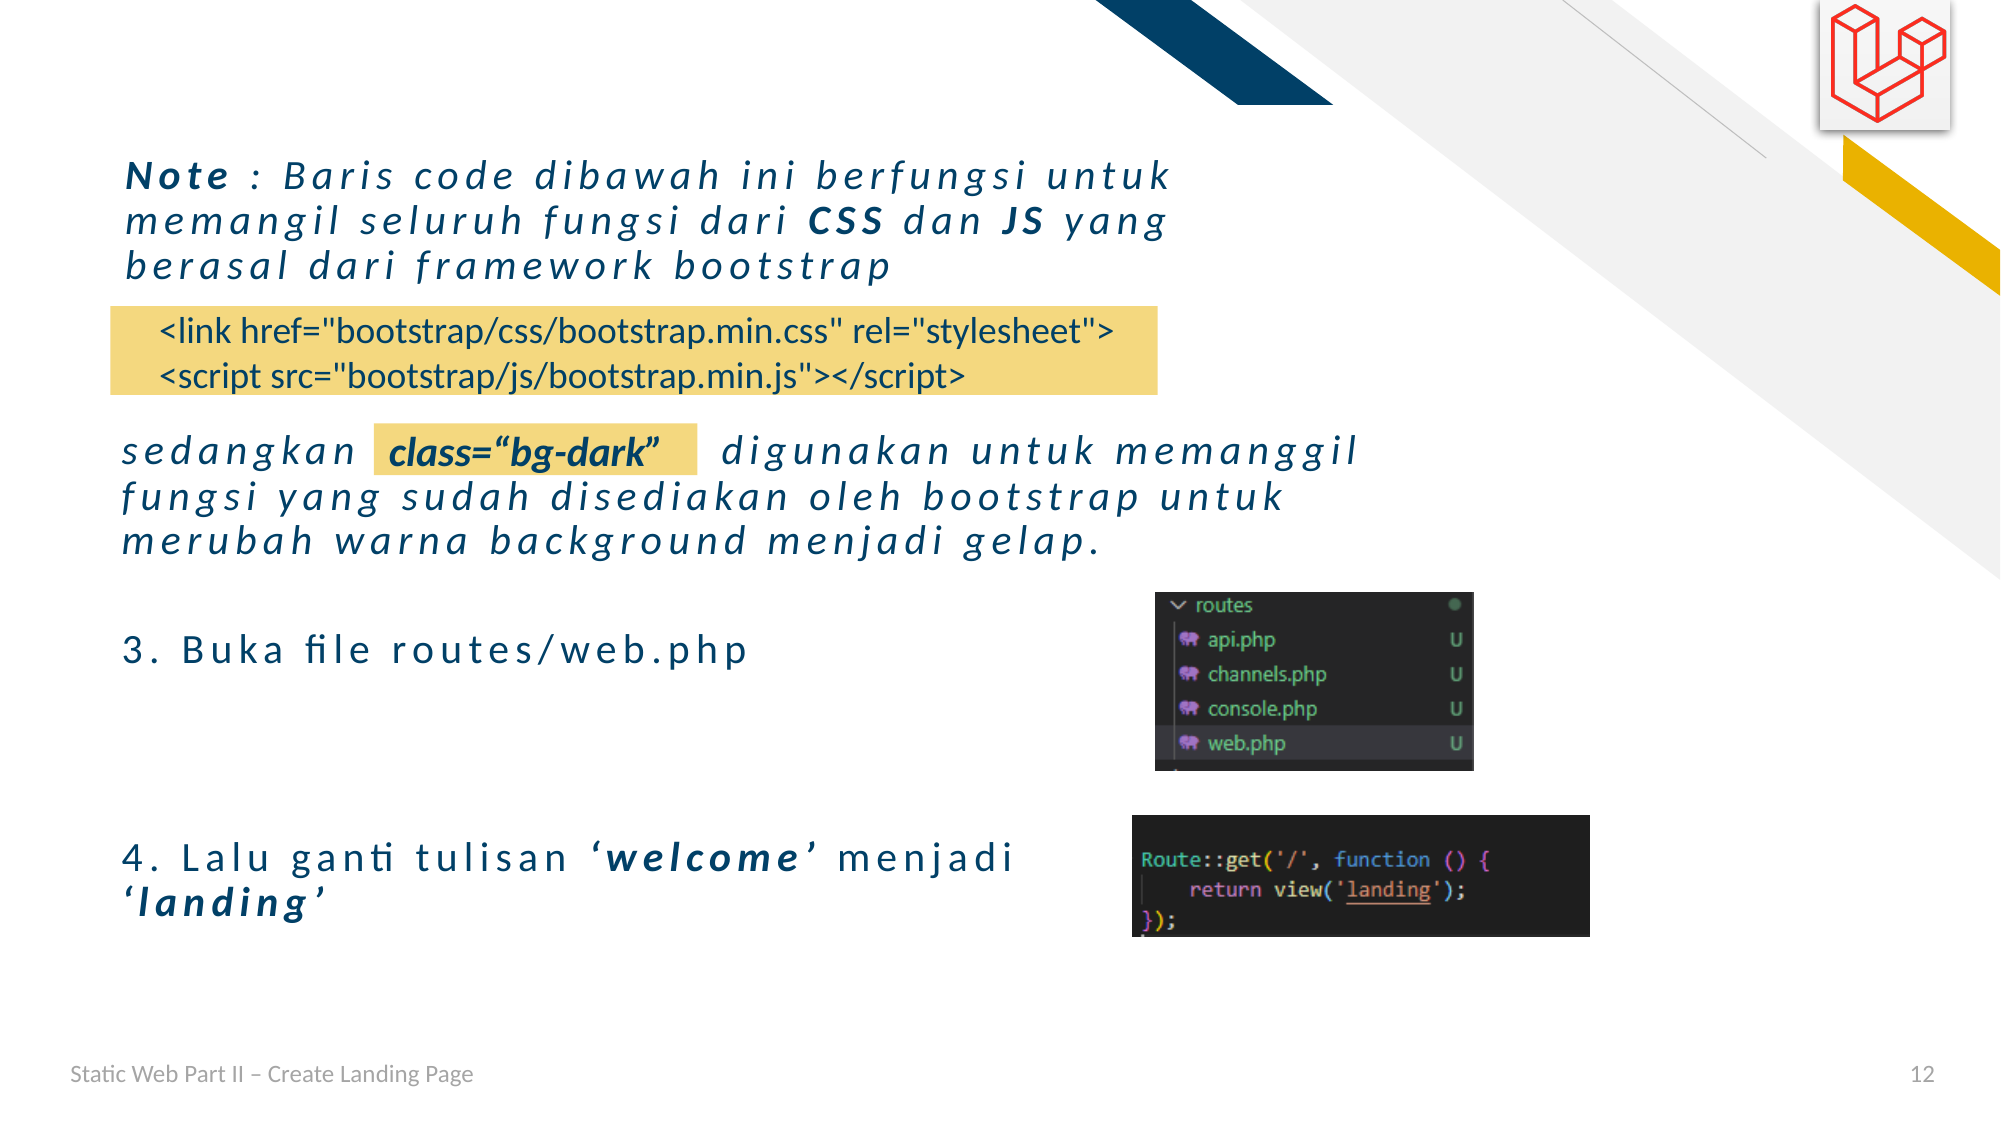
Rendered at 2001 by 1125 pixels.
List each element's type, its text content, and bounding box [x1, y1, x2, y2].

text_box [1820, 0, 1950, 130]
text_box sedangkan digunakan untuk memanggil fungsi yang sudah disediakan oleh bootstrap untuk merubah warna background menjadi gelap. [106, 421, 1435, 593]
slide_number 12 [1828, 1042, 1950, 1103]
picture [1132, 815, 1591, 937]
picture [1831, 4, 1947, 125]
footer Static Web Part II – Create Landing Page [55, 1042, 731, 1103]
picture [1155, 592, 1474, 771]
text_box 4. Lalu ganti tulisan ‘welcome’ menjadi ‘landing’ [106, 827, 1040, 978]
text_box class=“bg-dark” [373, 423, 698, 476]
text_box 3. Buka file routes/web.php [106, 619, 1155, 754]
text_box Note : Baris code dibawah ini berfungsi untuk memangil seluruh fungsi dari CSS dan JS yang berasal dari framework bootstrap [110, 146, 1198, 302]
text_box <link href="bootstrap/css/bootstrap.min.css" rel="stylesheet"> <script src="bootstrap/js/bootstrap.min.js"></script> [110, 306, 1158, 395]
